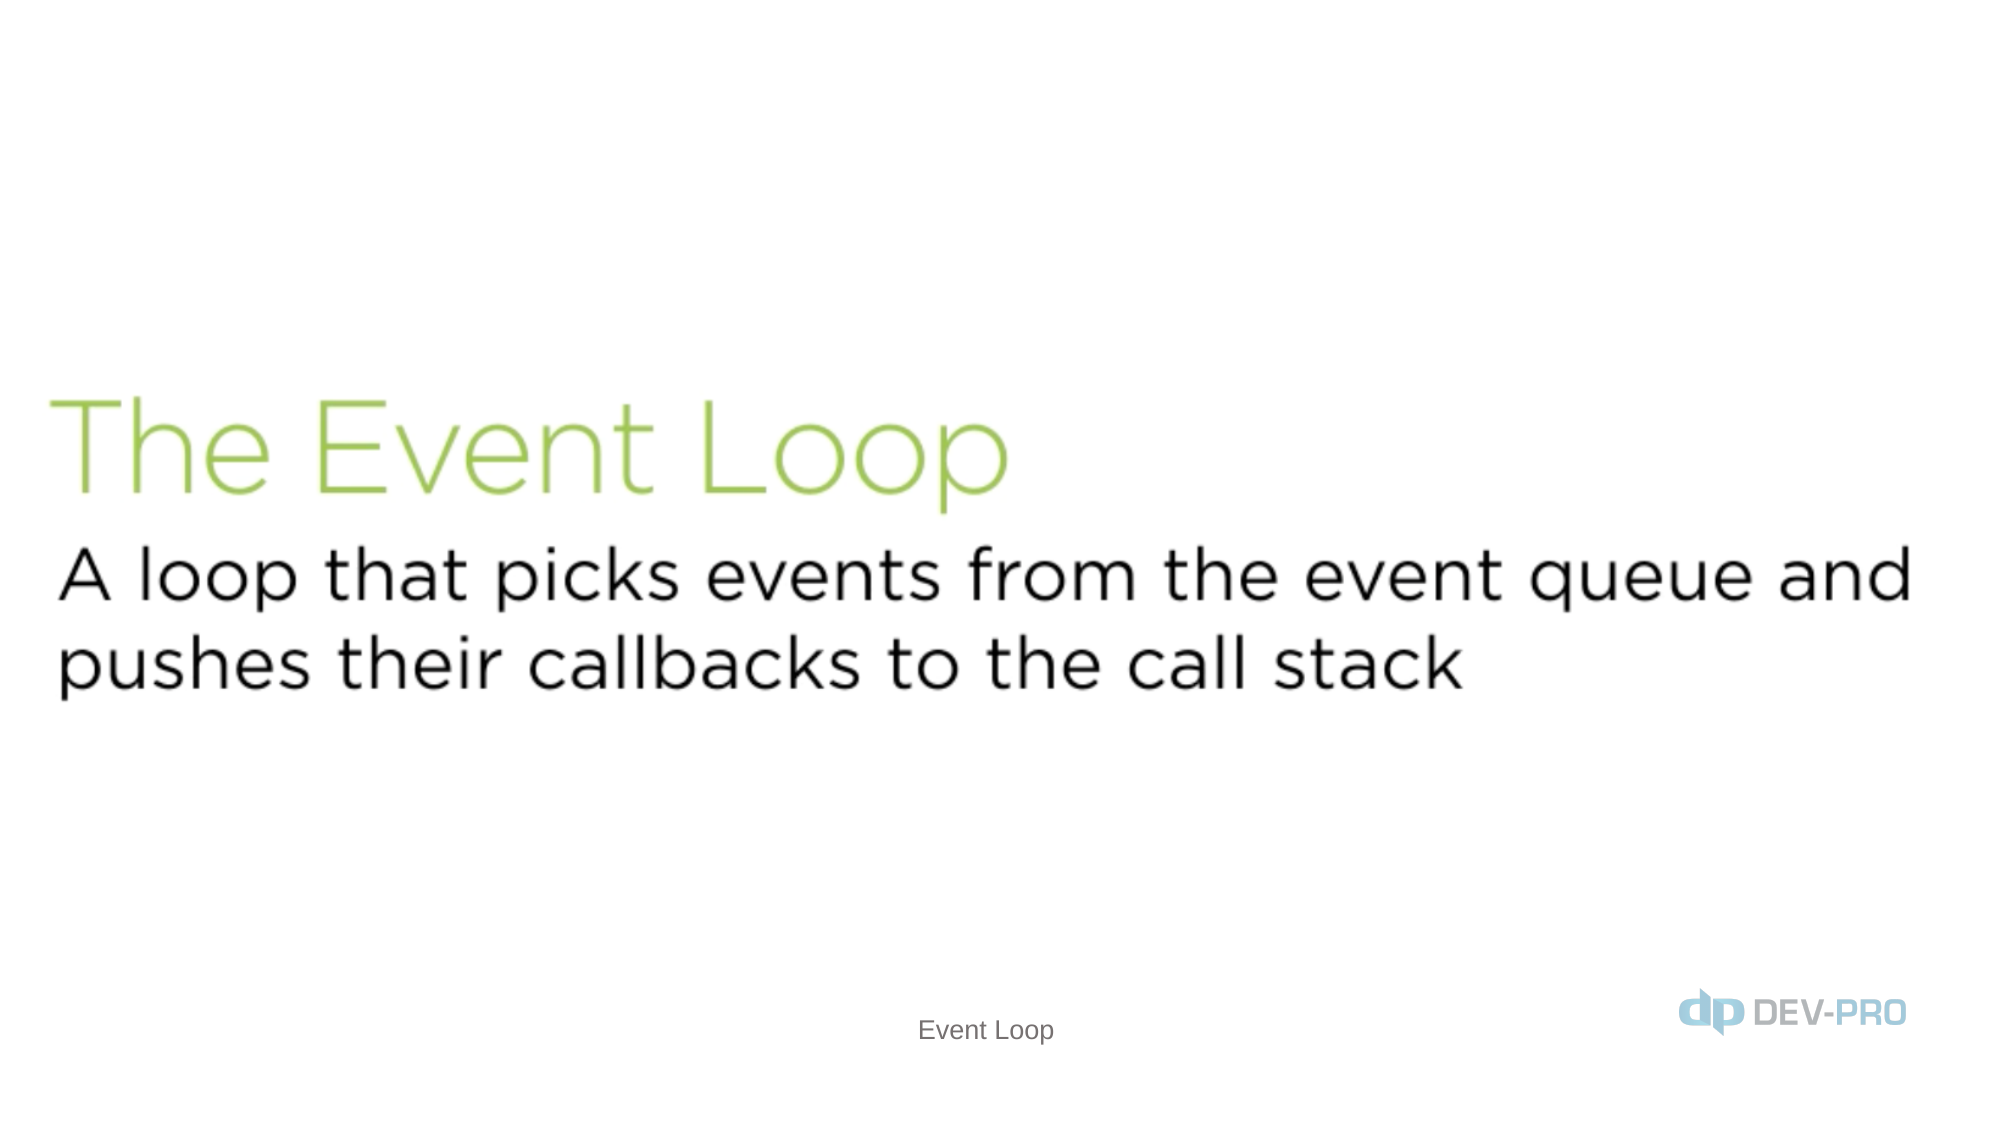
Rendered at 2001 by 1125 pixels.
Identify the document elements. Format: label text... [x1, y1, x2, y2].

picture [0, 292, 2000, 833]
picture [1679, 988, 1906, 1036]
subtitle Event Loop [293, 984, 1680, 1033]
